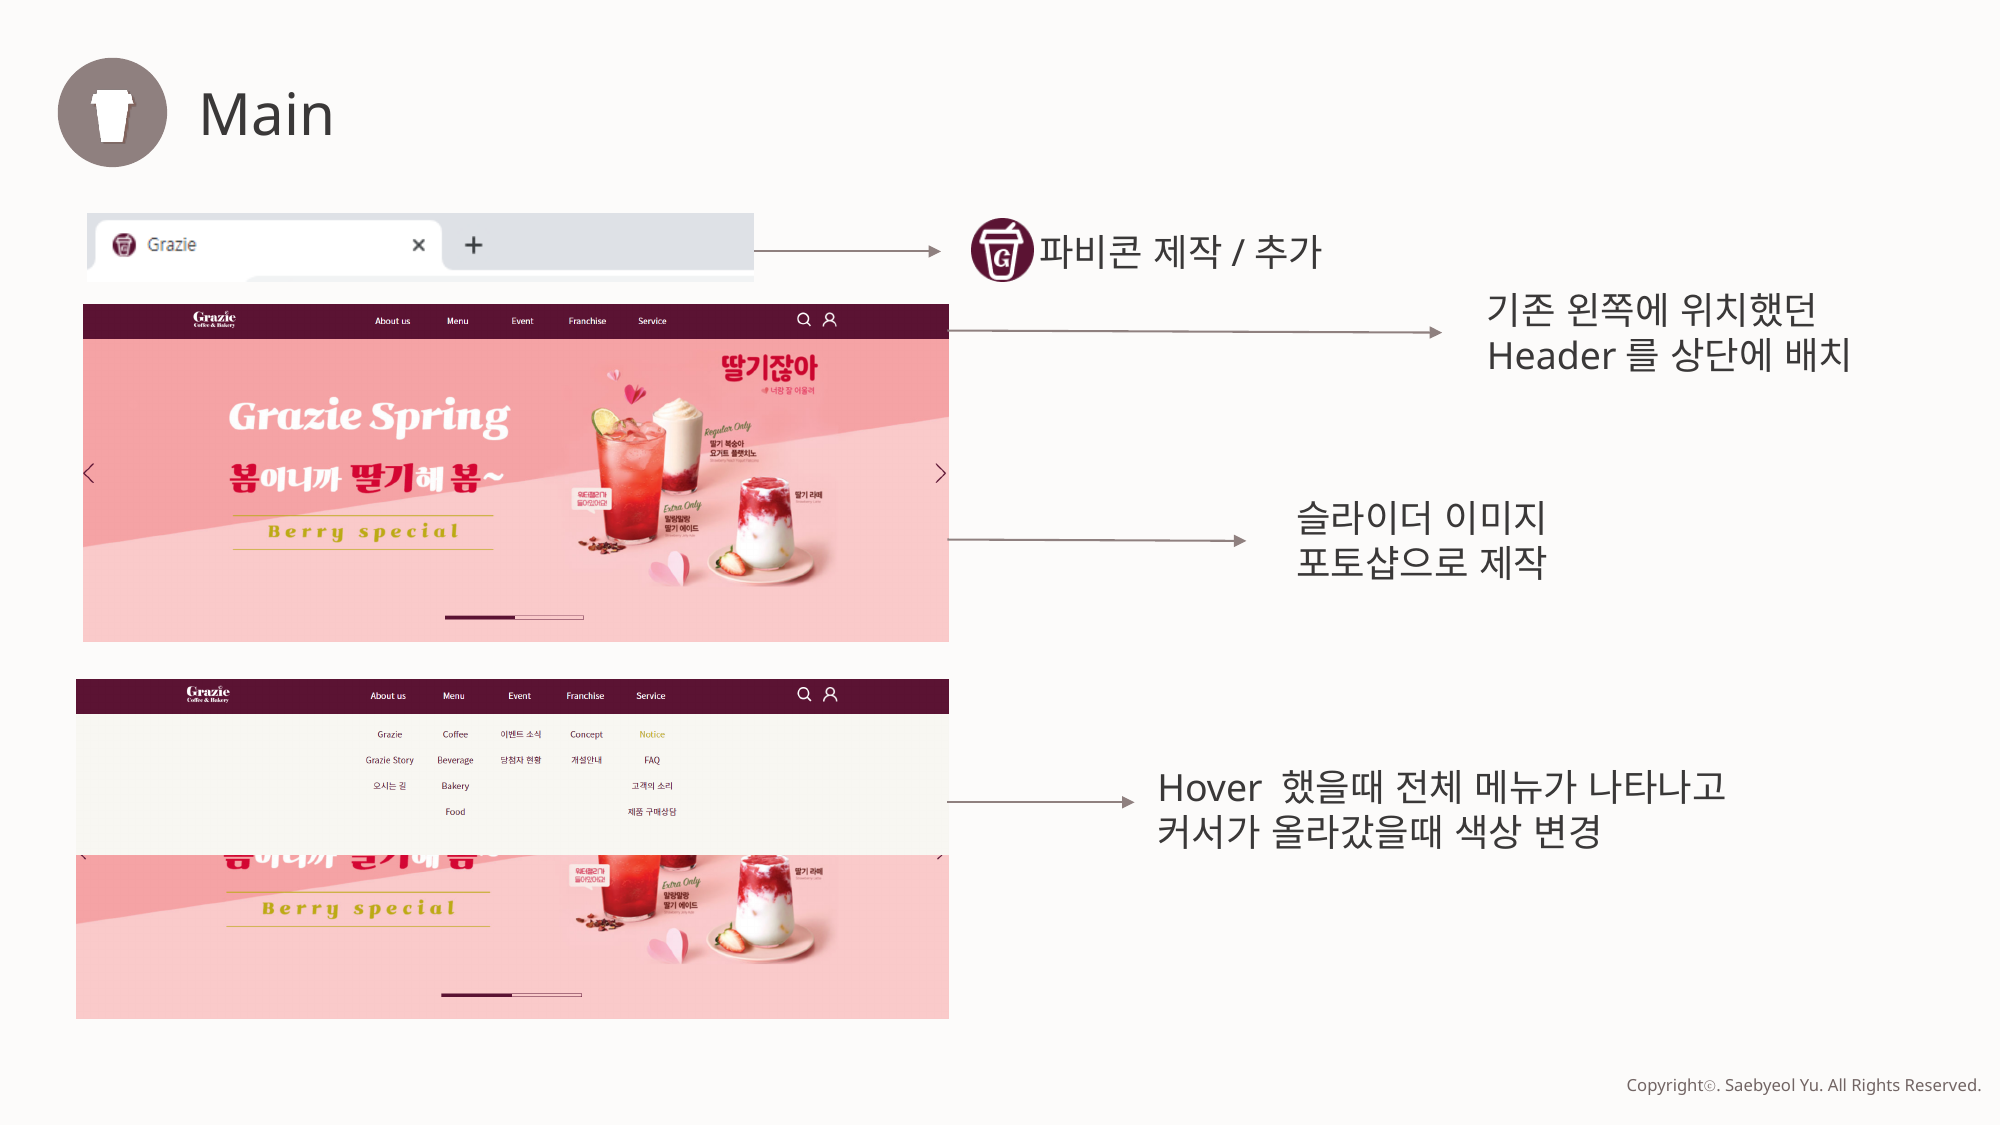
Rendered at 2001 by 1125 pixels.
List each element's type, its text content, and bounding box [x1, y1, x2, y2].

text_box Copyrightⓒ. Saebyeol Yu. All Rights Reserved. [1611, 1067, 1998, 1102]
text_box 파비콘 제작/추가 [1034, 221, 1339, 281]
picture [87, 213, 754, 282]
text_box [56, 70, 151, 169]
picture [76, 67, 155, 150]
picture [76, 679, 949, 1019]
text_box [158, 80, 169, 145]
text_box 슬라이더 이미지 포토샵으로 제작 [1281, 487, 1563, 593]
text_box Hover 했을때 전체 메뉴가 나타나고 커서가 올라갔을때 색상 변경 [1142, 756, 1742, 862]
picture [971, 218, 1034, 282]
picture [83, 304, 949, 642]
text_box [80, 56, 145, 67]
text_box 기존 왼쪽에 위치했던 Header를 상단에 배치 [1472, 279, 1869, 385]
text_box Main [184, 69, 351, 155]
